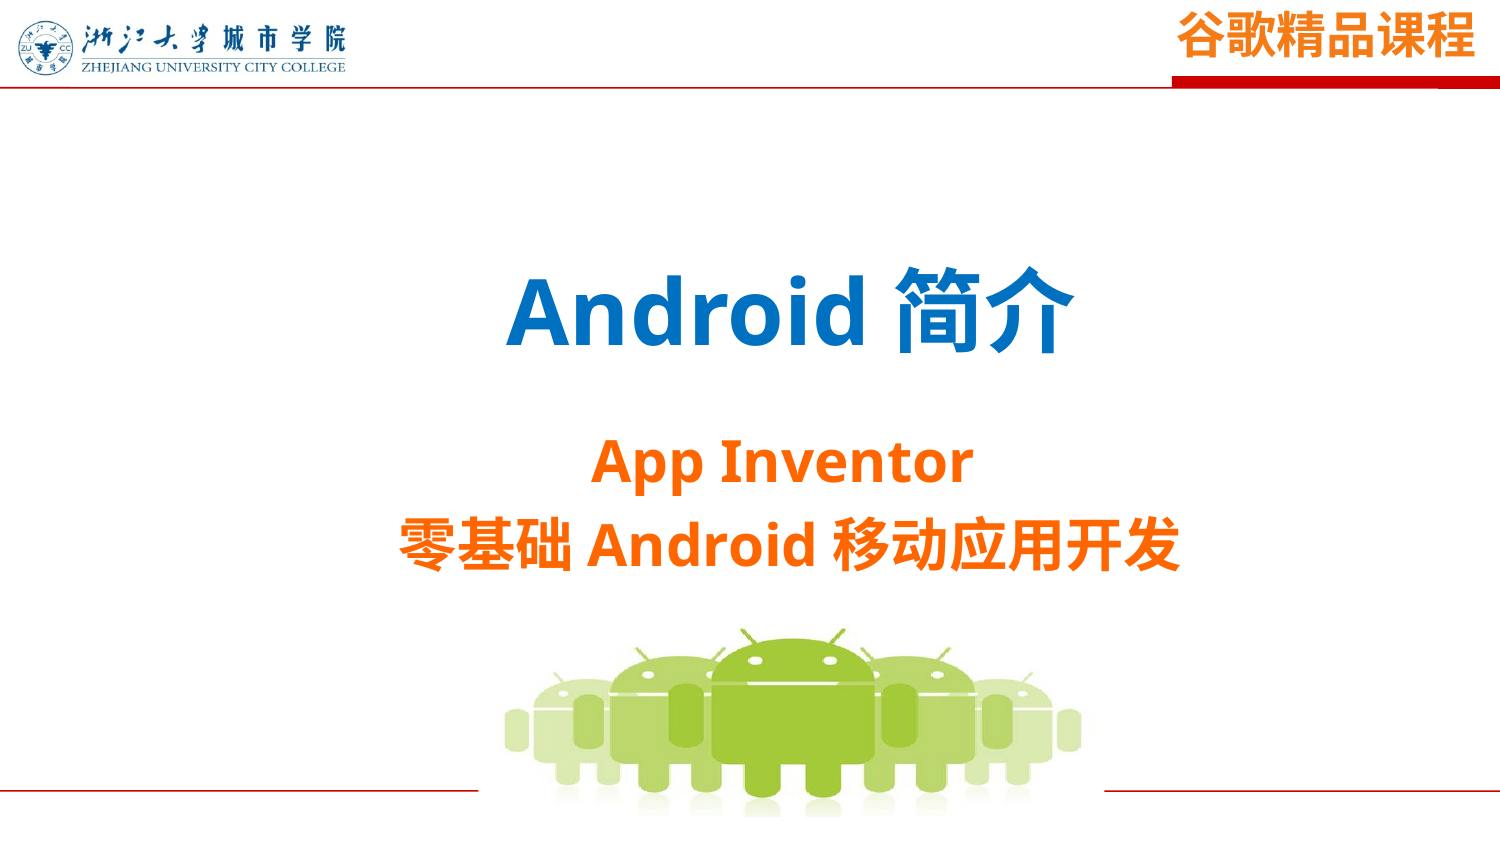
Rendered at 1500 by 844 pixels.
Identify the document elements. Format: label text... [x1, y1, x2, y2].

text_box 谷歌精品课程 [1145, 0, 1500, 72]
picture [478, 586, 1105, 818]
picture [5, 0, 361, 80]
text_box App Inventor 零基础Android移动应用开发 [276, 402, 1305, 586]
text_box Android简介 [103, 202, 1479, 328]
